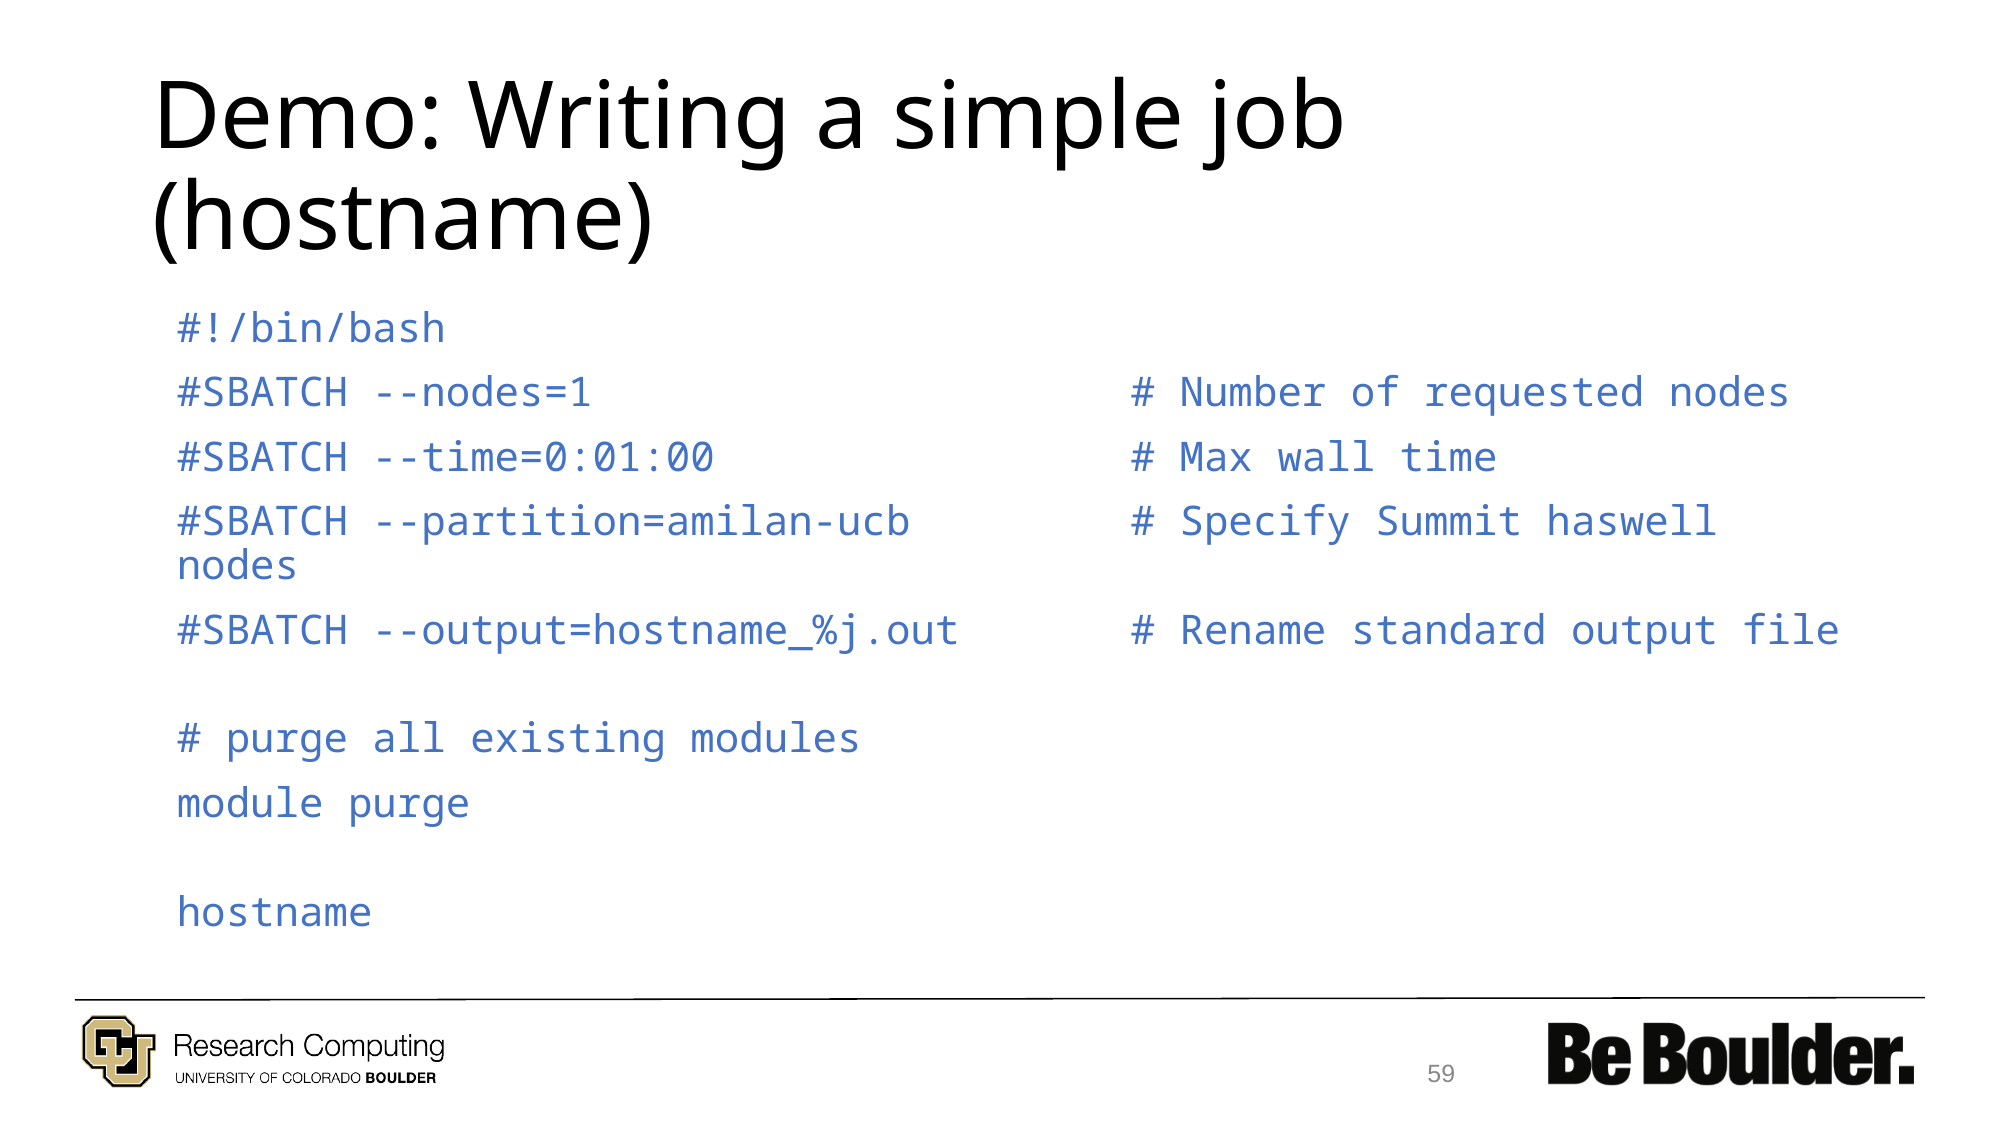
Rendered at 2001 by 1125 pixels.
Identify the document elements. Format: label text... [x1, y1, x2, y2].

picture [81, 1015, 444, 1088]
list #!/bin/bash #SBATCH --nodes=1 # Number of requested nodes #SBATCH --time=0:01:00 # Max wall time #SBATCH --partition=amilan-ucb # Specify Summit haswell nodes #SBATCH --output=hostname_%j.out # Rename standard output file # purge all existing modules module purge hostname [137, 299, 1863, 983]
slide_number 59 [1412, 1042, 1525, 1103]
title Demo: Writing a simple job (hostname) [137, 59, 1863, 278]
picture [1524, 1015, 1938, 1088]
